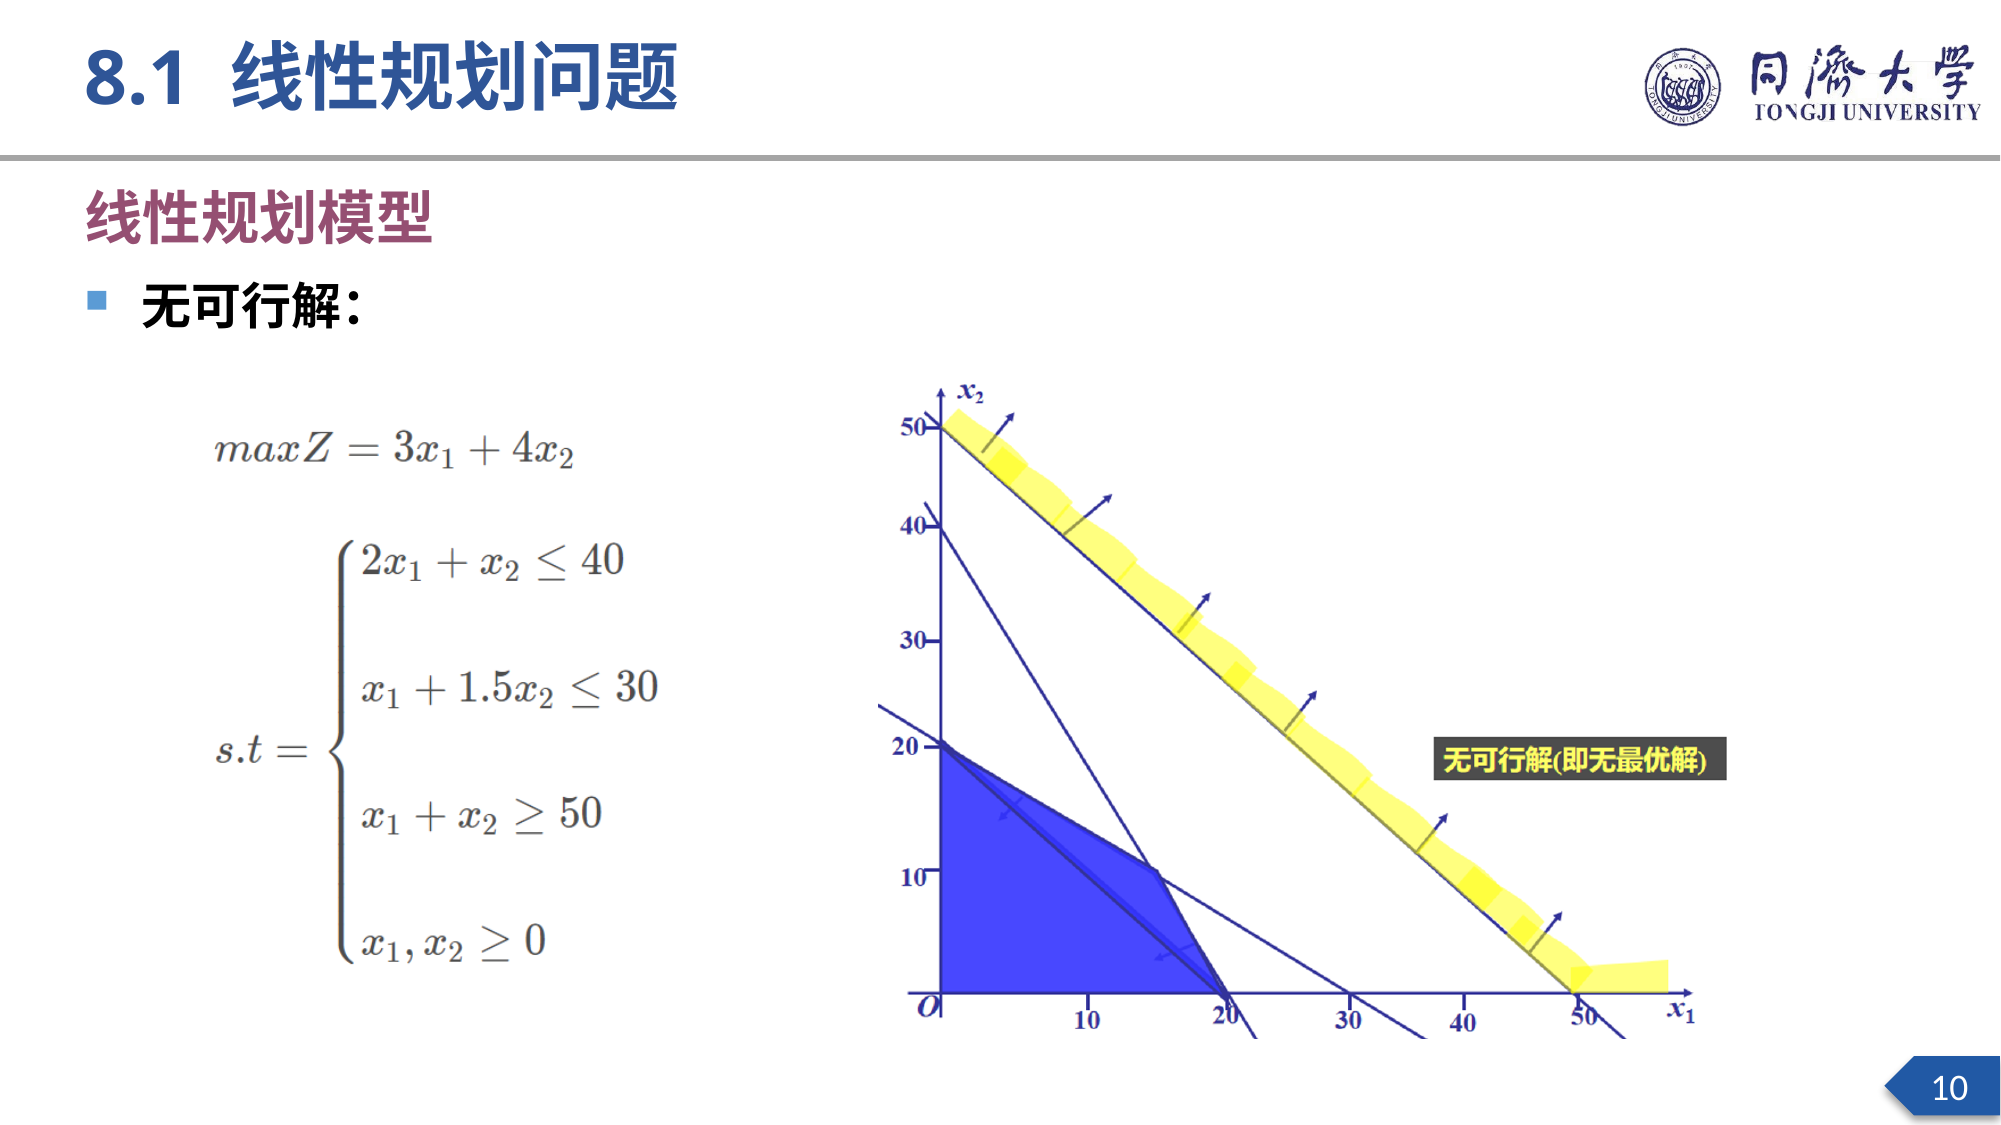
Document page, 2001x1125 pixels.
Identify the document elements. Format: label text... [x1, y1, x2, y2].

picture [1609, 12, 2000, 155]
text_box 8.1 线性规划问题 [69, 21, 1011, 110]
text_box 无可行解： [69, 267, 645, 343]
picture [878, 363, 1748, 1039]
picture [122, 390, 805, 1013]
text_box 线性规划模型 [69, 173, 1345, 281]
